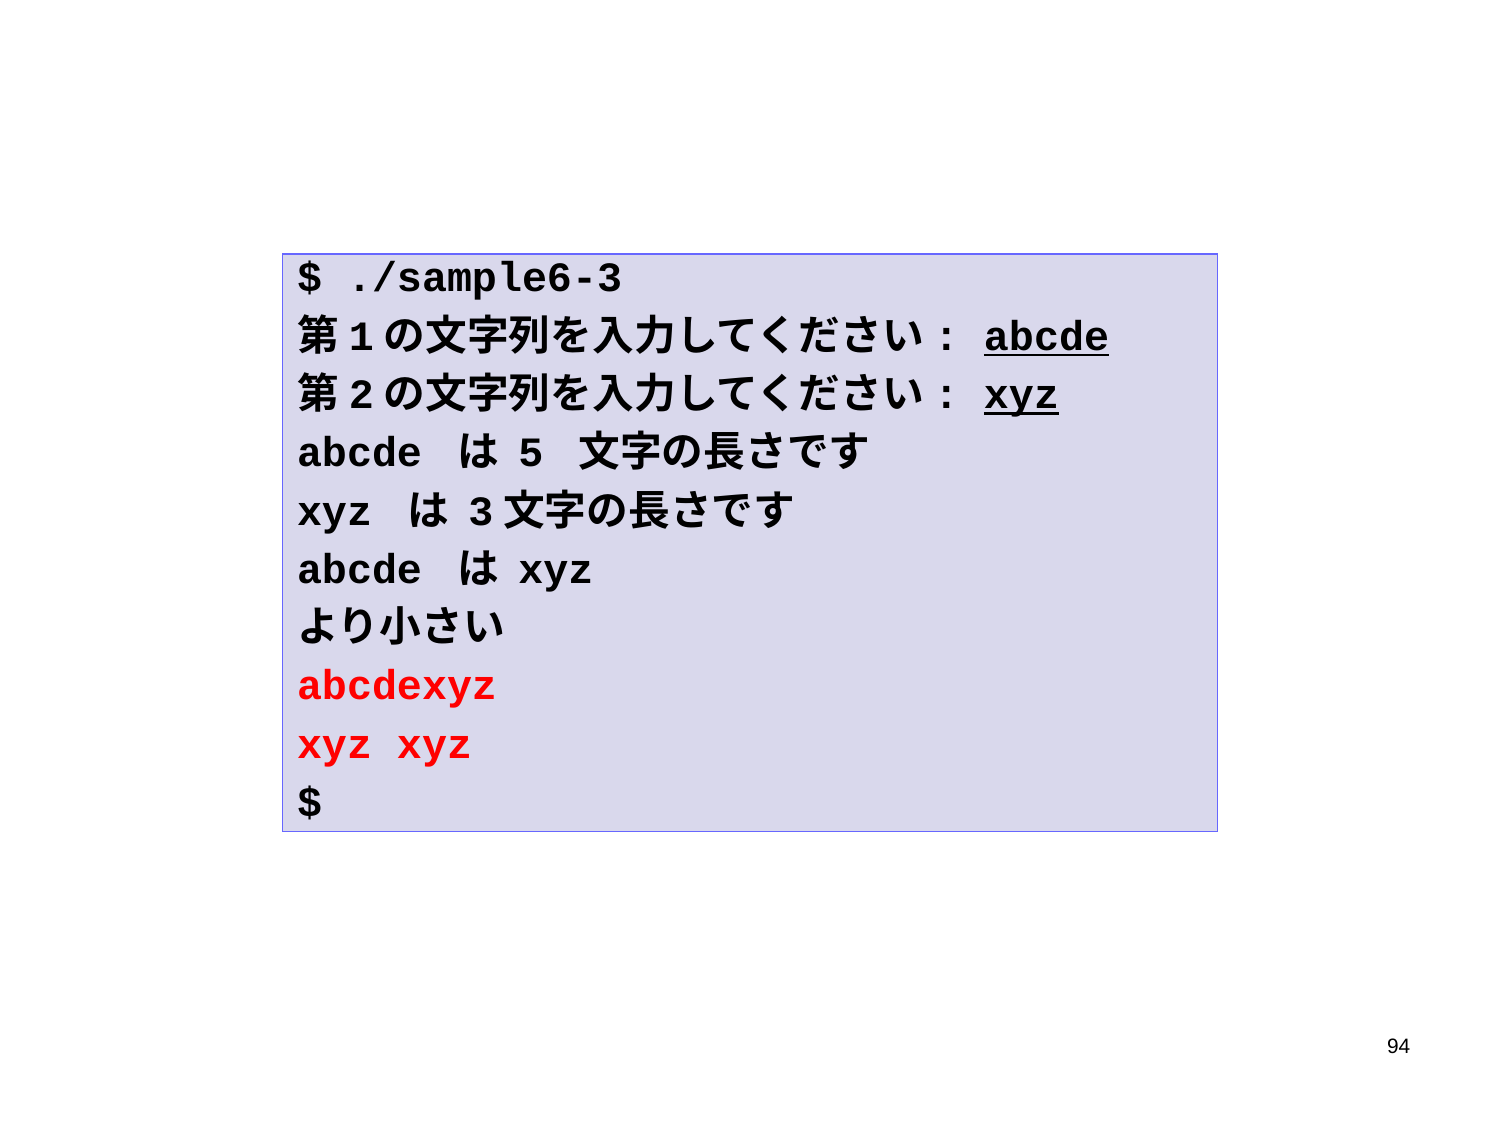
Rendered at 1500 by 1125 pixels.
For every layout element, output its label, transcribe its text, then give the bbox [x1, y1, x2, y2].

text_box $ ./sample6-3 第1の文字列を入力してください: abcde 第2の文字列を入力してください: xyz abcde は 5 文字の長さです xyz は 3文字の長さです abcde は xyz より小さい abcdexyz xyz xyz $ [282, 254, 1218, 832]
slide_number 94 [1074, 1024, 1426, 1101]
